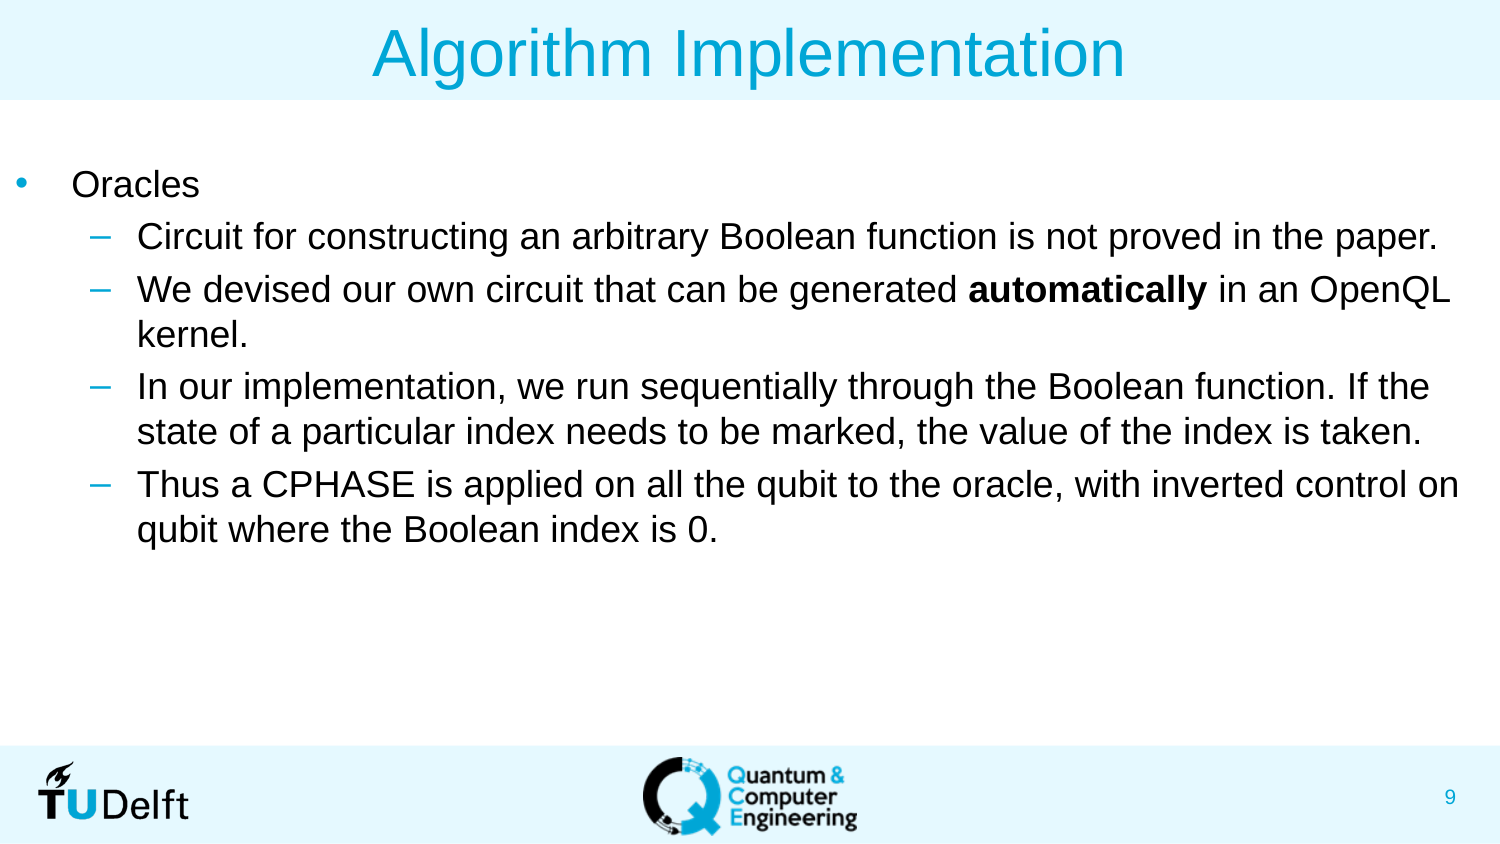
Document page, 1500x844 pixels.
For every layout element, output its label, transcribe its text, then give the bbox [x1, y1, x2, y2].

title Algorithm Implementation [0, 0, 1500, 99]
list Oracles Circuit for constructing an arbitrary Boolean function is not proved in the paper. We devised our own circuit that can be generated automatically in an OpenQL kernel. In our implementation, we run sequentially through the Boolean function. If the state of a particular index needs to be marked, the value of the index is taken. Thus a CPHASE is applied on all the qubit to the oracle, with inverted control on qubit where the Boolean index is 0. [0, 99, 1500, 746]
picture [24, 757, 202, 833]
picture [643, 757, 857, 836]
